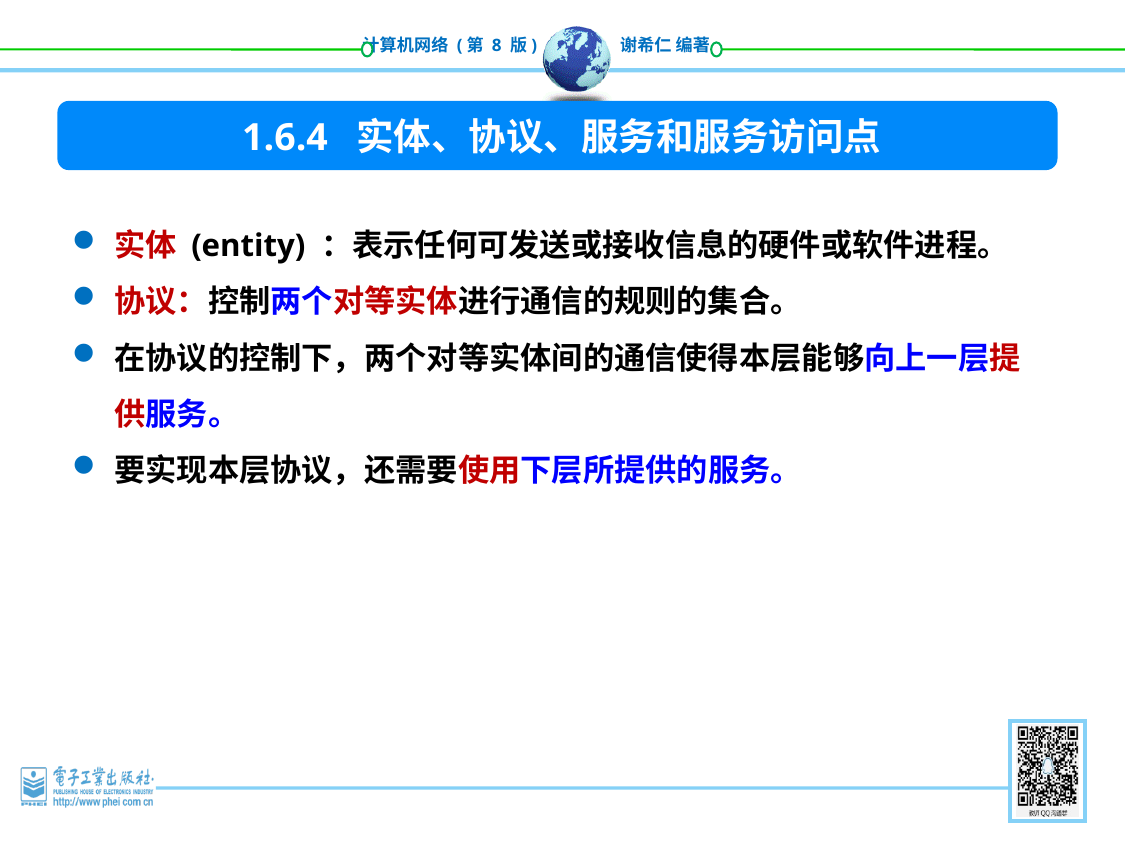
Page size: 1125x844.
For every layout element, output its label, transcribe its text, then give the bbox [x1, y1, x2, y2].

list 1.6.4 实体、协议、服务和服务访问点 [153, 105, 970, 166]
list 实体 (entity) ：表示任何可发送或接收信息的硬件或软件进程。 协议：控制两个对等实体进行通信的规则的集合。 在协议的控制下，两个对等实体间的通信使得本层能够向上一层提供服务。 要实现本层协议，还需要使用下层所提供的服务。 [57, 199, 1058, 712]
picture [540, 24, 612, 100]
picture [1016, 724, 1079, 817]
picture [17, 764, 156, 809]
